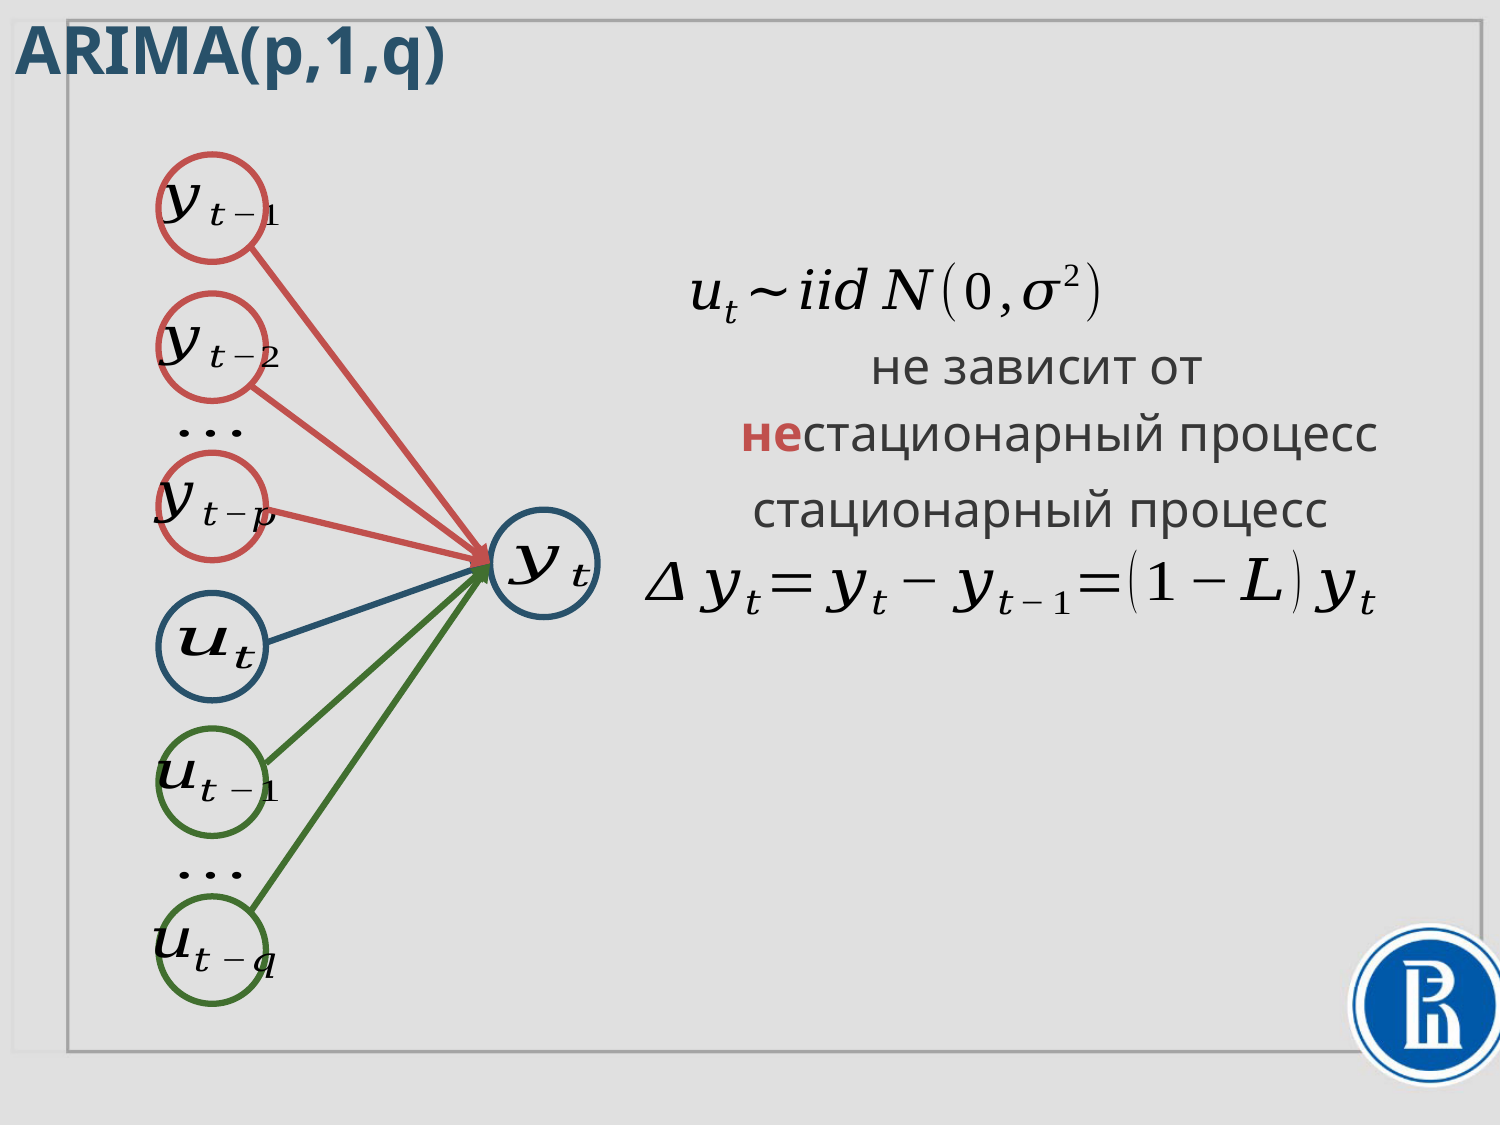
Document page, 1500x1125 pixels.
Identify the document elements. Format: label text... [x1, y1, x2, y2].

text_box [156, 590, 244, 703]
text_box [156, 894, 269, 1006]
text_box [249, 385, 491, 562]
text_box ARIMA(p,1,q) [0, 0, 1500, 96]
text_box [249, 563, 491, 913]
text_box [249, 245, 491, 384]
text_box [158, 450, 243, 563]
text_box [156, 726, 244, 839]
picture [0, 96, 1500, 1125]
text_box [156, 485, 172, 520]
text_box [497, 507, 600, 620]
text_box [267, 509, 491, 561]
text_box [156, 152, 269, 264]
text_box [156, 291, 244, 404]
